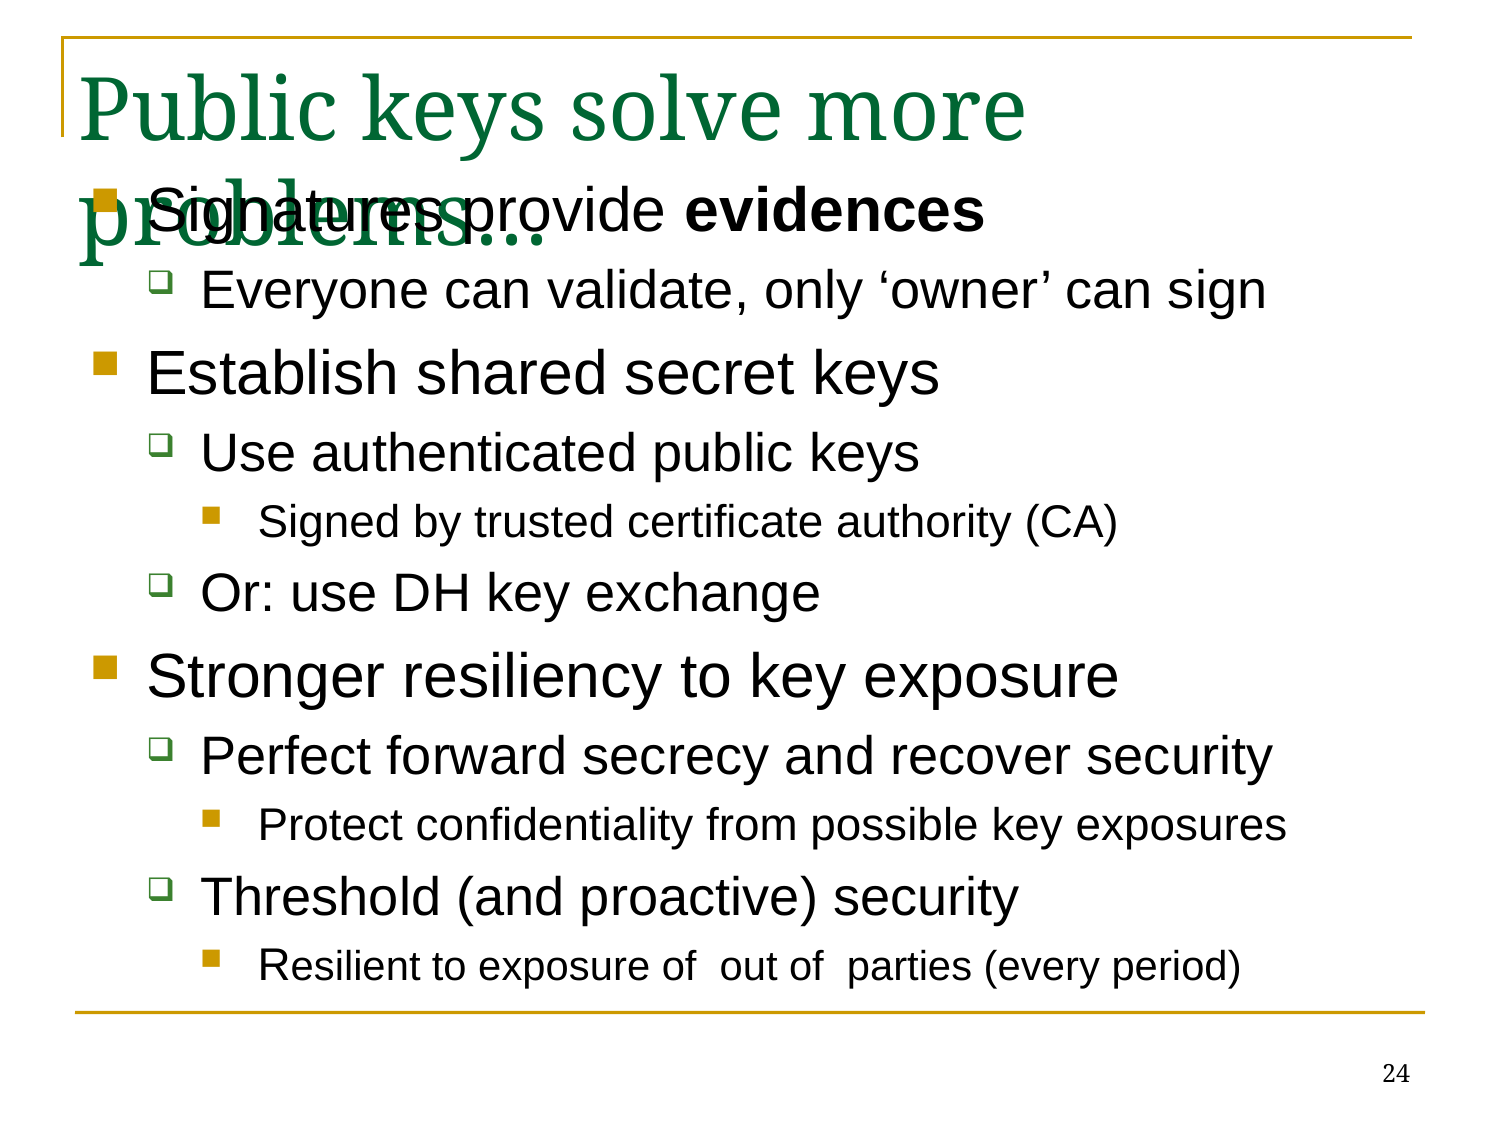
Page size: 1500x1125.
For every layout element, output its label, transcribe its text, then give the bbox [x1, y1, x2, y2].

slide_number 24 [1074, 1024, 1425, 1100]
title Public keys solve more problems… [63, 45, 1425, 174]
